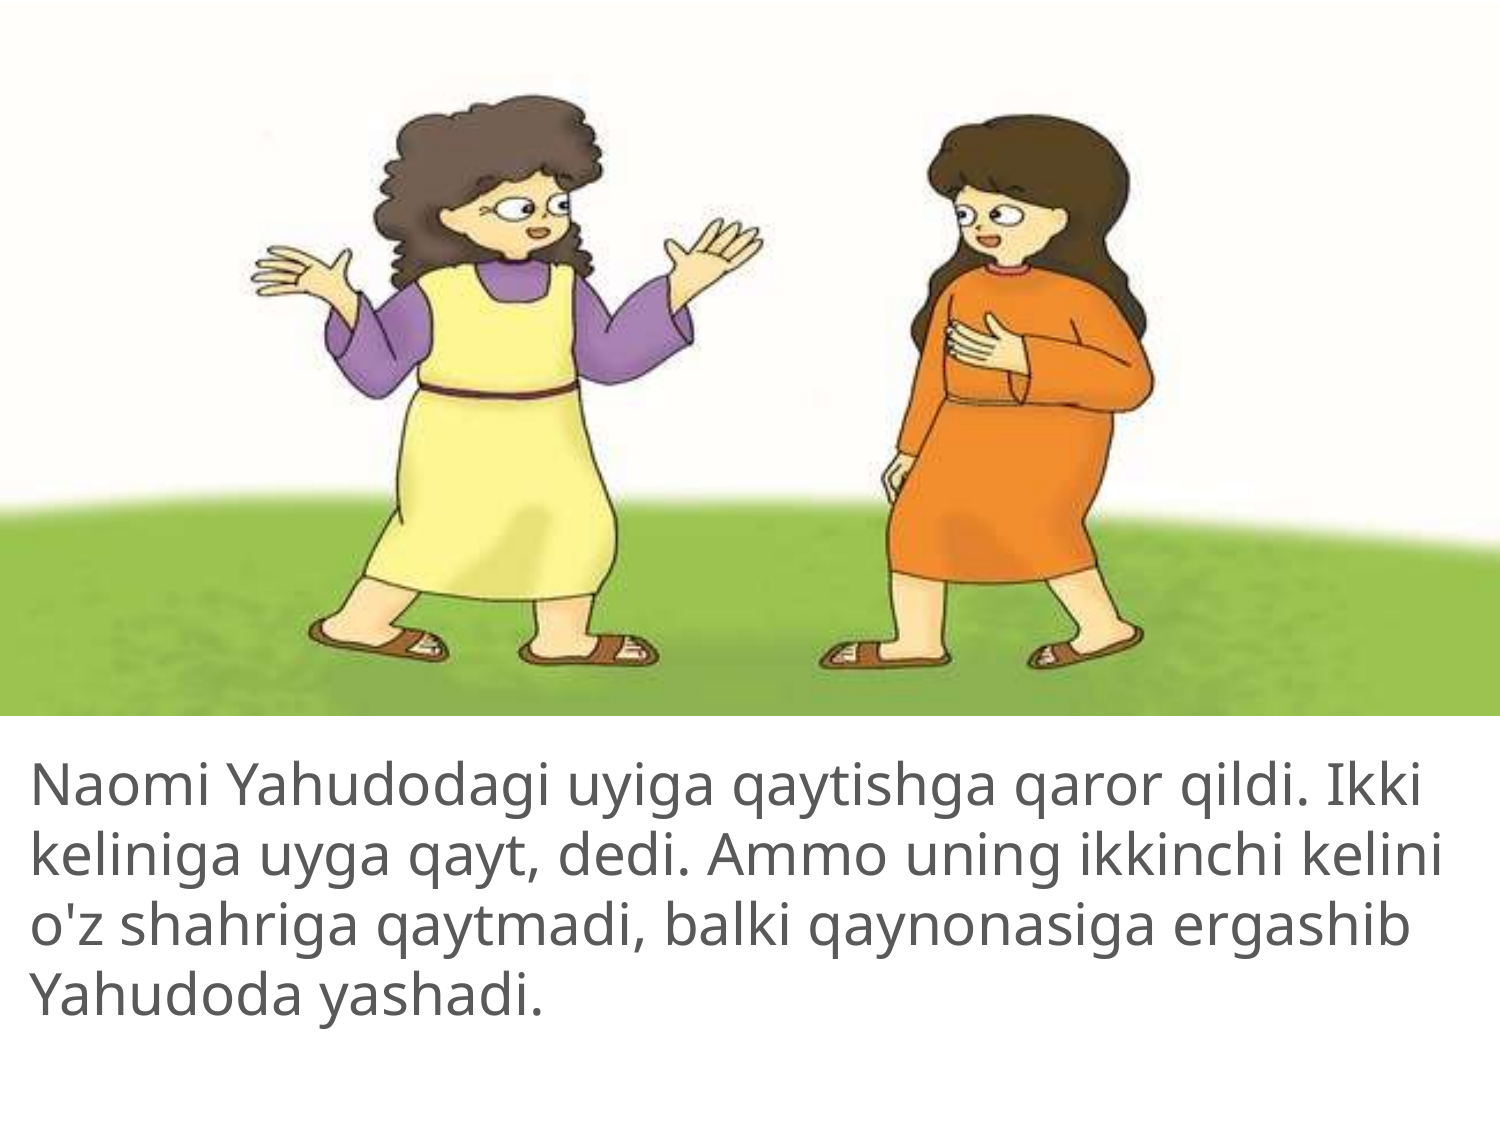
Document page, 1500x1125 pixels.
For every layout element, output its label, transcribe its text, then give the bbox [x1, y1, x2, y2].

picture [0, 1, 1500, 717]
text_box Naomi Yahudodagi uyiga qaytishga qaror qildi. Ikki keliniga uyga qayt, dedi. Ammo uning ikkinchi kelini o'z shahriga qaytmadi, balki qaynonasiga ergashib Yahudoda yashadi. [14, 739, 1486, 1035]
